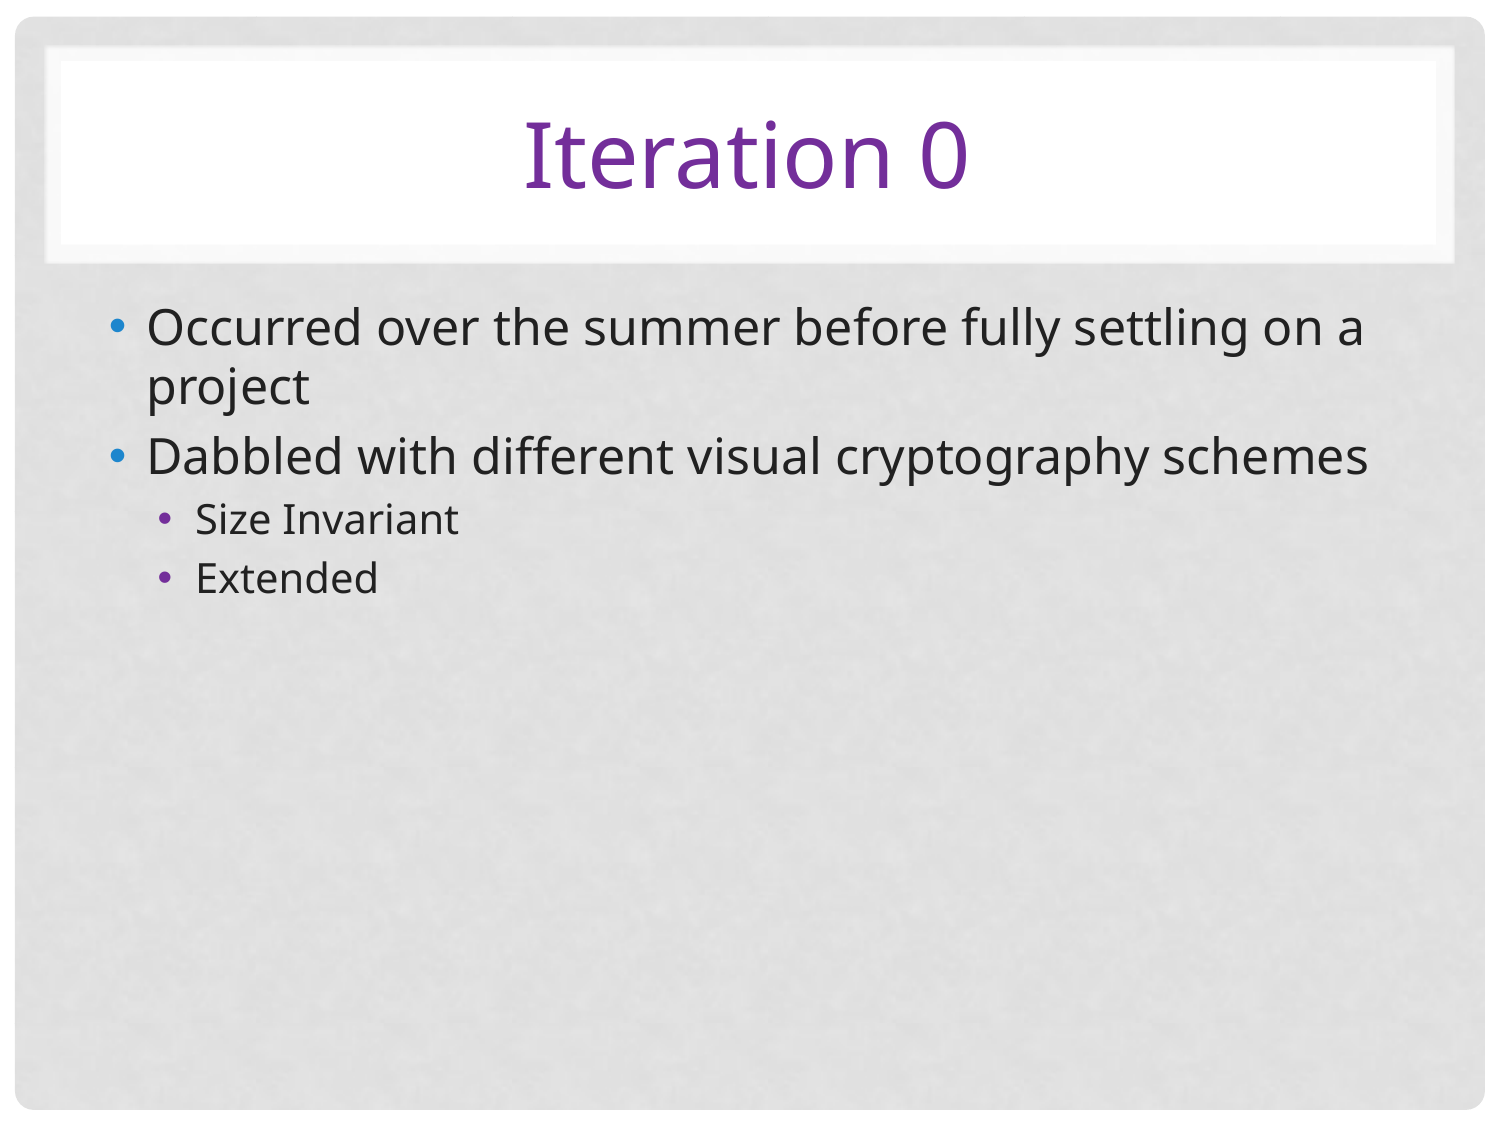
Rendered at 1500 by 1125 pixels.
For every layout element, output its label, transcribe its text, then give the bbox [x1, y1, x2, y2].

list Occurred over the summer before fully settling on a project Dabbled with different visual cryptography schemes Size Invariant Extended [75, 287, 1425, 1005]
title Iteration 0 [69, 66, 1425, 238]
